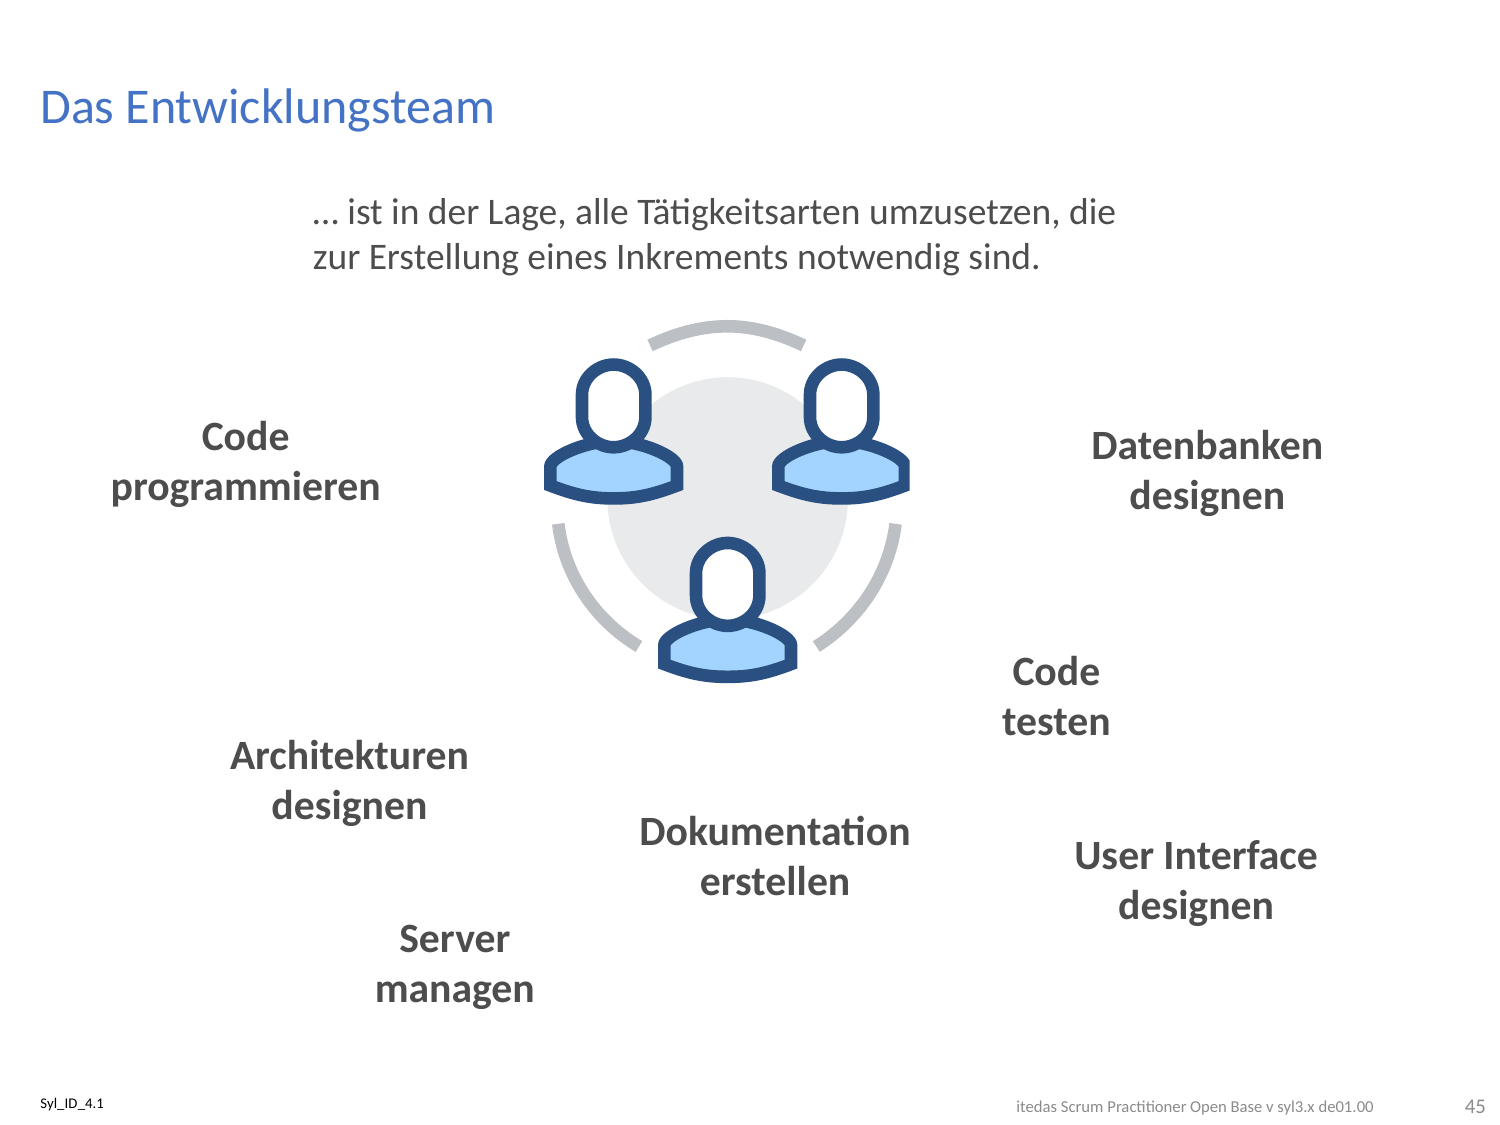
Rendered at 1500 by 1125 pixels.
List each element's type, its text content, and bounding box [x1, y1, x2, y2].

text_box Architekturen designen [167, 720, 532, 836]
text_box Dokumentation erstellen [592, 796, 958, 912]
text_box User Interface designen [1018, 820, 1375, 936]
footer itedas Scrum Practitioner Open Base v syl3.x de01.00 [874, 1095, 1375, 1120]
text_box Code testen [919, 636, 1194, 752]
text_box Datenbanken designen [1018, 410, 1397, 526]
picture [543, 319, 910, 684]
text_box Code programmieren [55, 401, 437, 517]
text_box … ist in der Lage, alle Tätigkeitsarten umzusetzen, die zur Erstellung eines Inkrements notwendig sind. [298, 179, 1156, 285]
text_box Server managen [337, 903, 573, 1019]
list Syl_ID_4.1 [40, 1095, 635, 1120]
title Das Entwicklungsteam [40, 67, 1460, 147]
slide_number 45 [1387, 1092, 1487, 1123]
